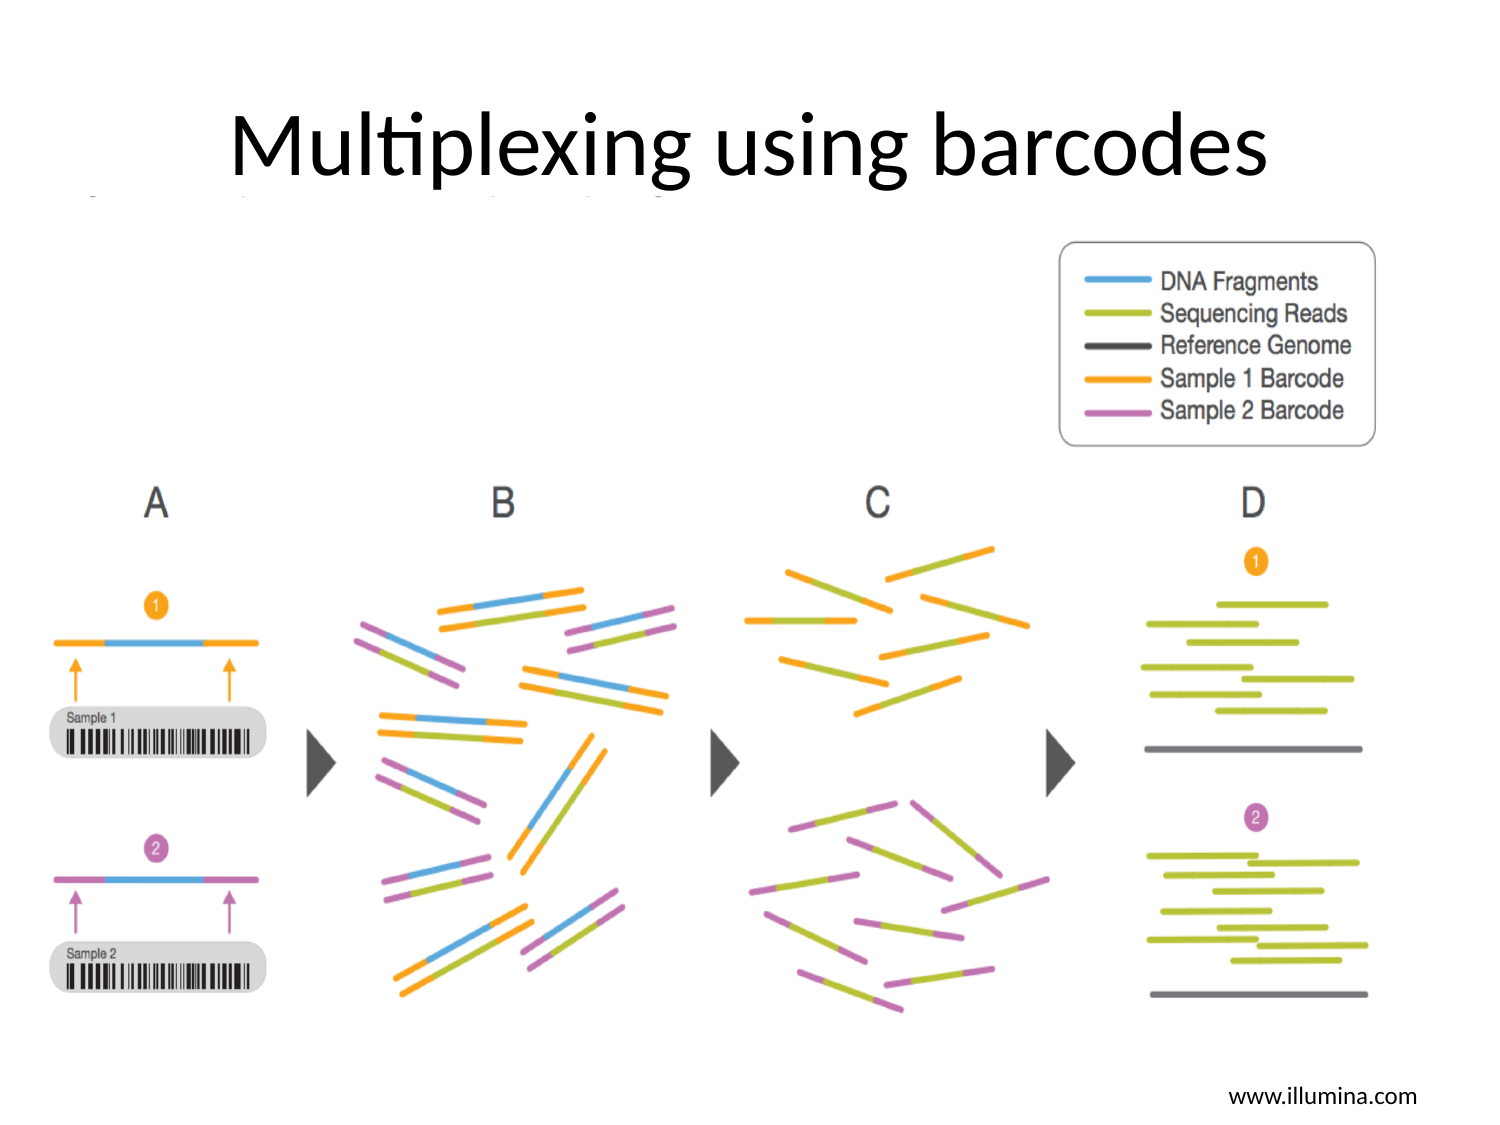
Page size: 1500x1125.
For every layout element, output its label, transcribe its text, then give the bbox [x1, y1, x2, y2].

title Multiplexing using barcodes [75, 45, 1425, 233]
picture [17, 195, 1412, 1047]
text_box www.illumina.com [1213, 1072, 1434, 1117]
